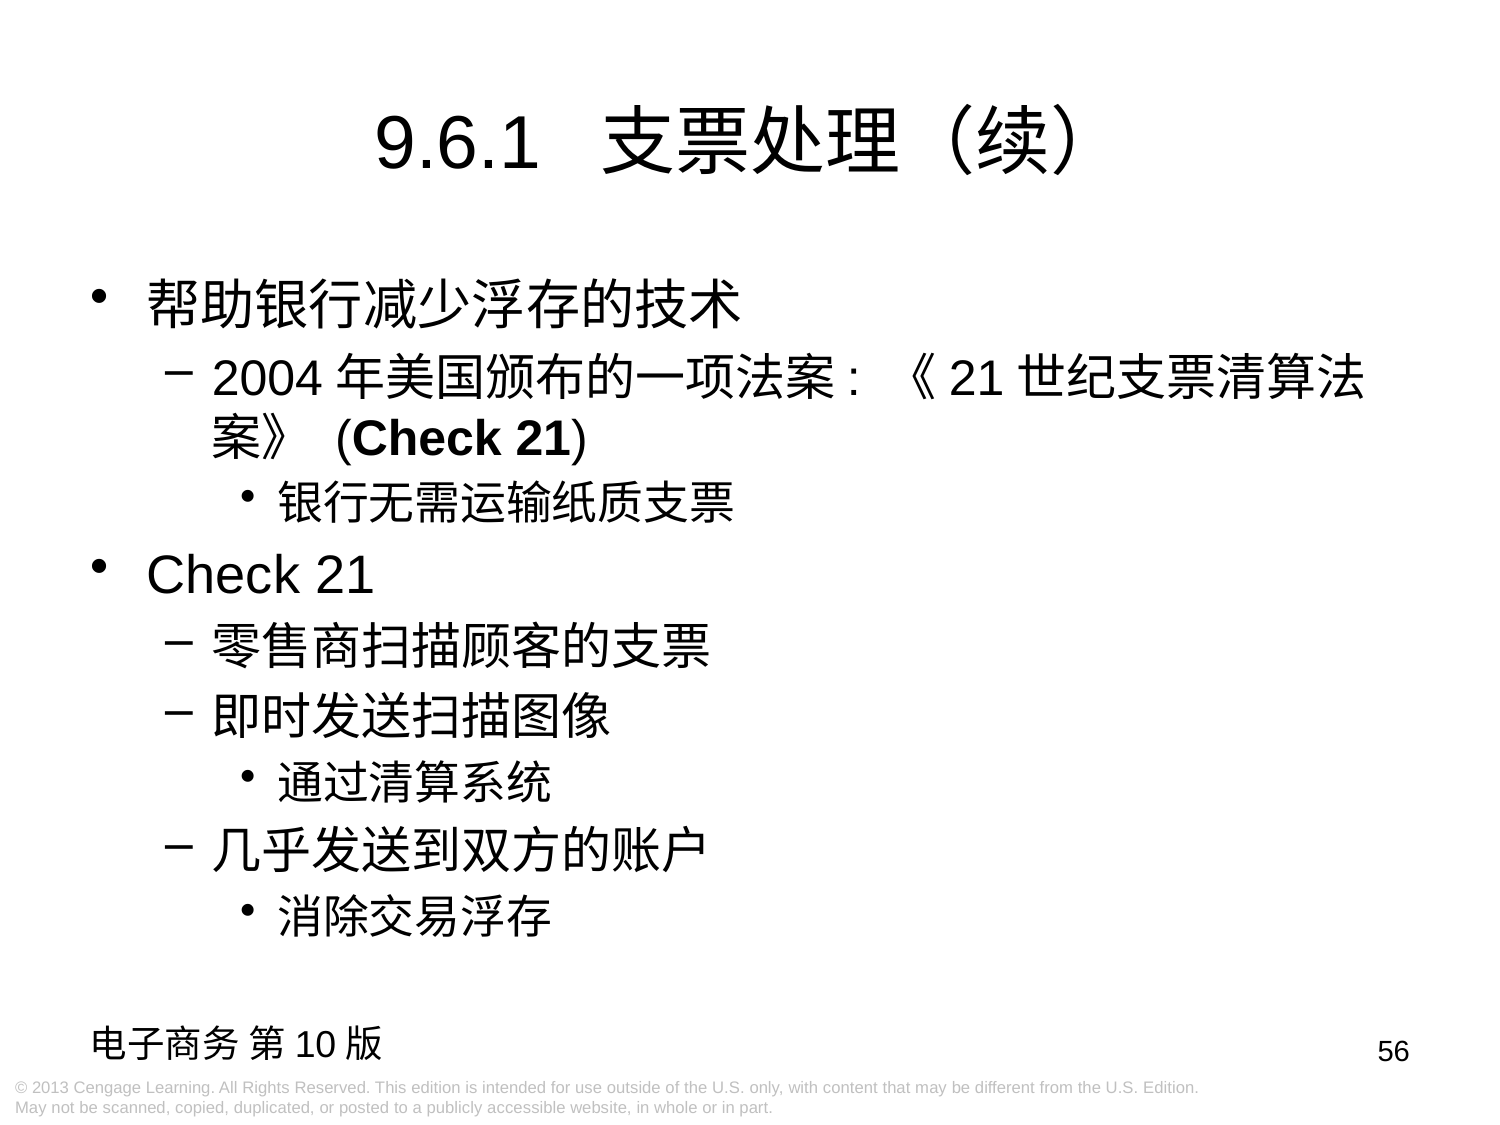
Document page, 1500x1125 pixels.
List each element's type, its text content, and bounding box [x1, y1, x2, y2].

list 帮助银行减少浮存的技术 2004年美国颁布的一项法案: 《21世纪支票清算法案》 (Check 21) 银行无需运输纸质支票 Check 21 零售商扫描顾客的支票 即时发送扫描图像 通过清算系统 几乎发送到双方的账户 消除交易浮存 [75, 262, 1425, 1005]
slide_number 56 [1074, 1024, 1426, 1103]
title 9.6.1 支票处理（续） [75, 45, 1425, 233]
